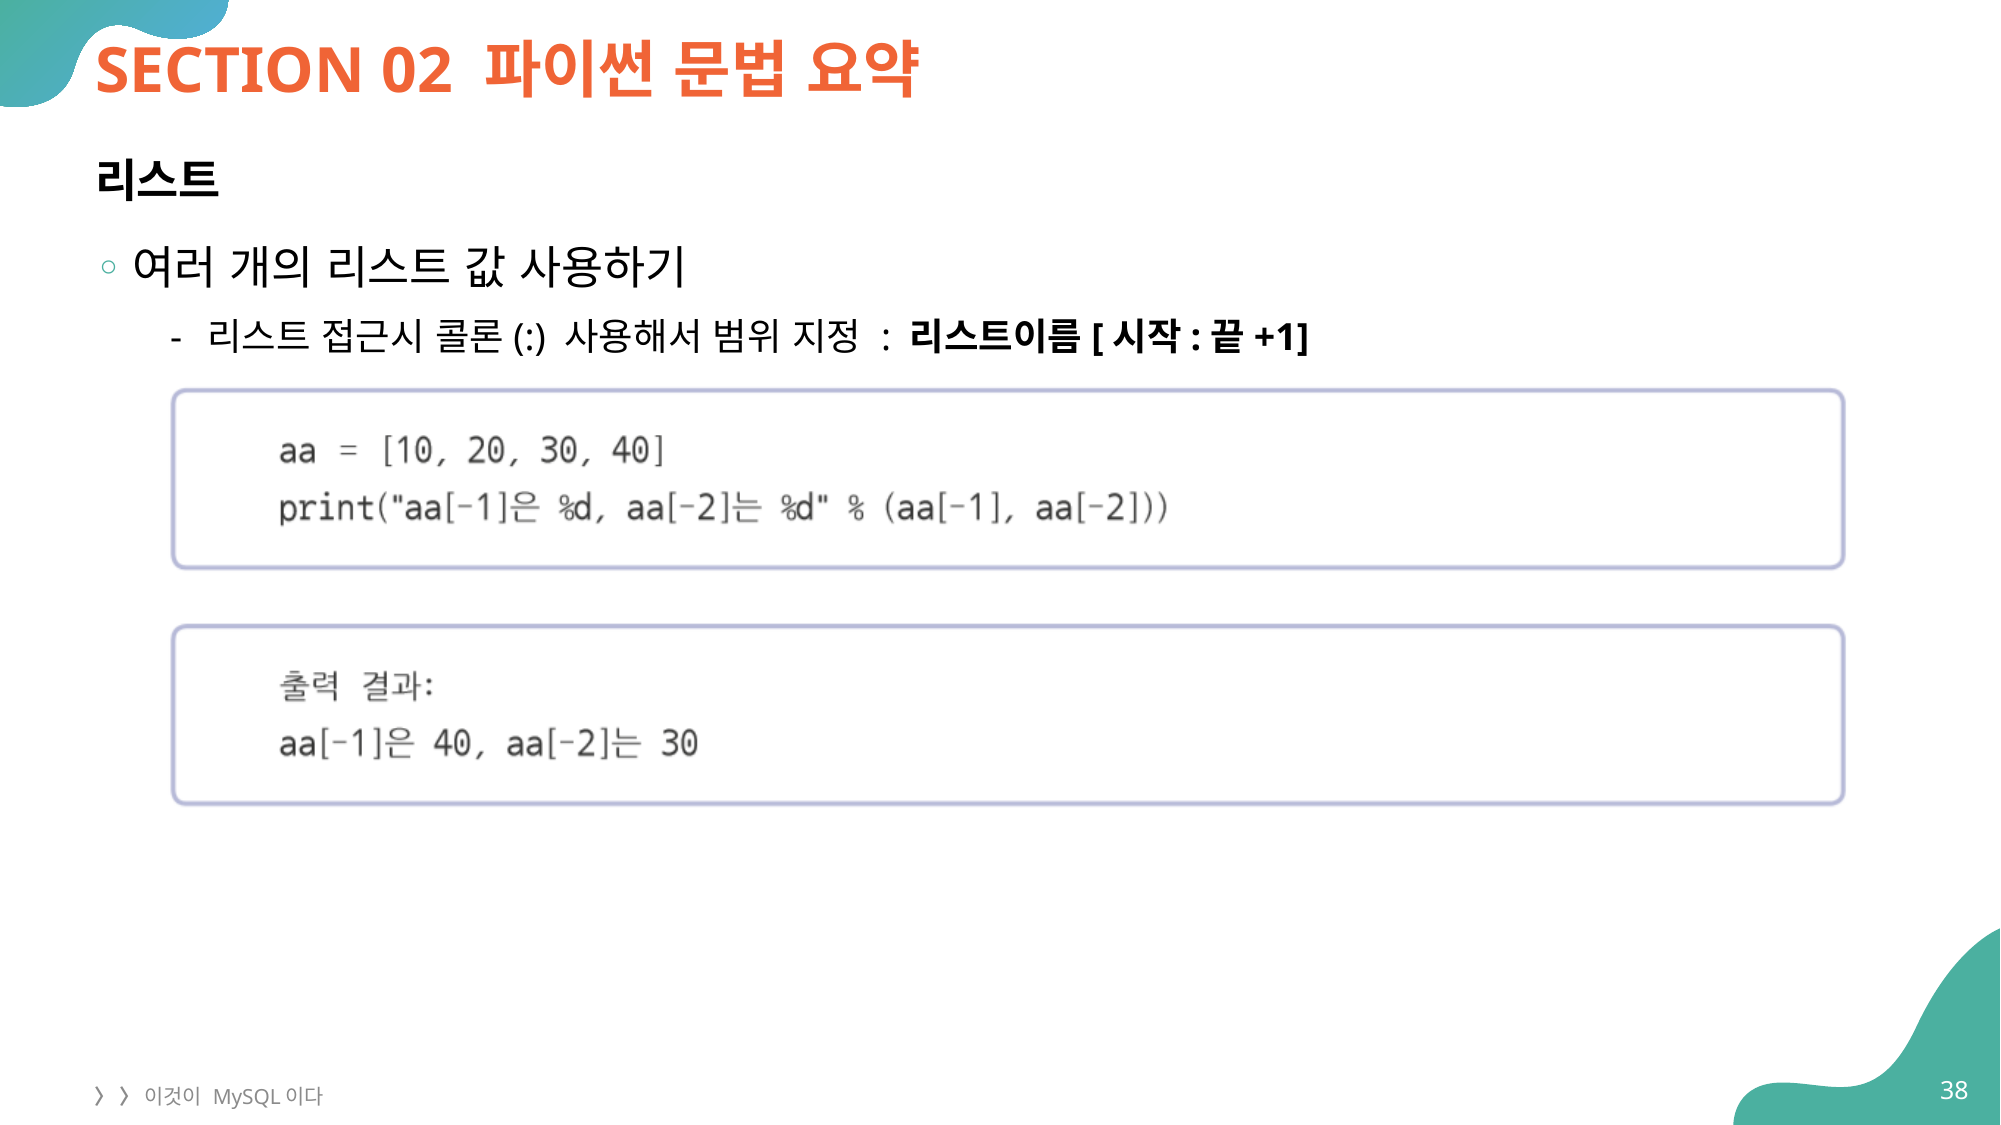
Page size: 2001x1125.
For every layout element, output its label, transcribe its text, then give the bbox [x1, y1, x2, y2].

slide_number 38 [1917, 1061, 1984, 1122]
footer 〉 〉 이것이 MySQL이다 [79, 1078, 755, 1114]
picture [159, 381, 1849, 808]
list 리스트 여러 개의 리스트 값 사용하기 리스트 접근시 콜론(:) 사용해서 범위 지정 : 리스트이름[시작:끝+1] [79, 133, 1931, 1062]
title SECTION 02 파이썬 문법 요약 [79, 17, 1931, 128]
